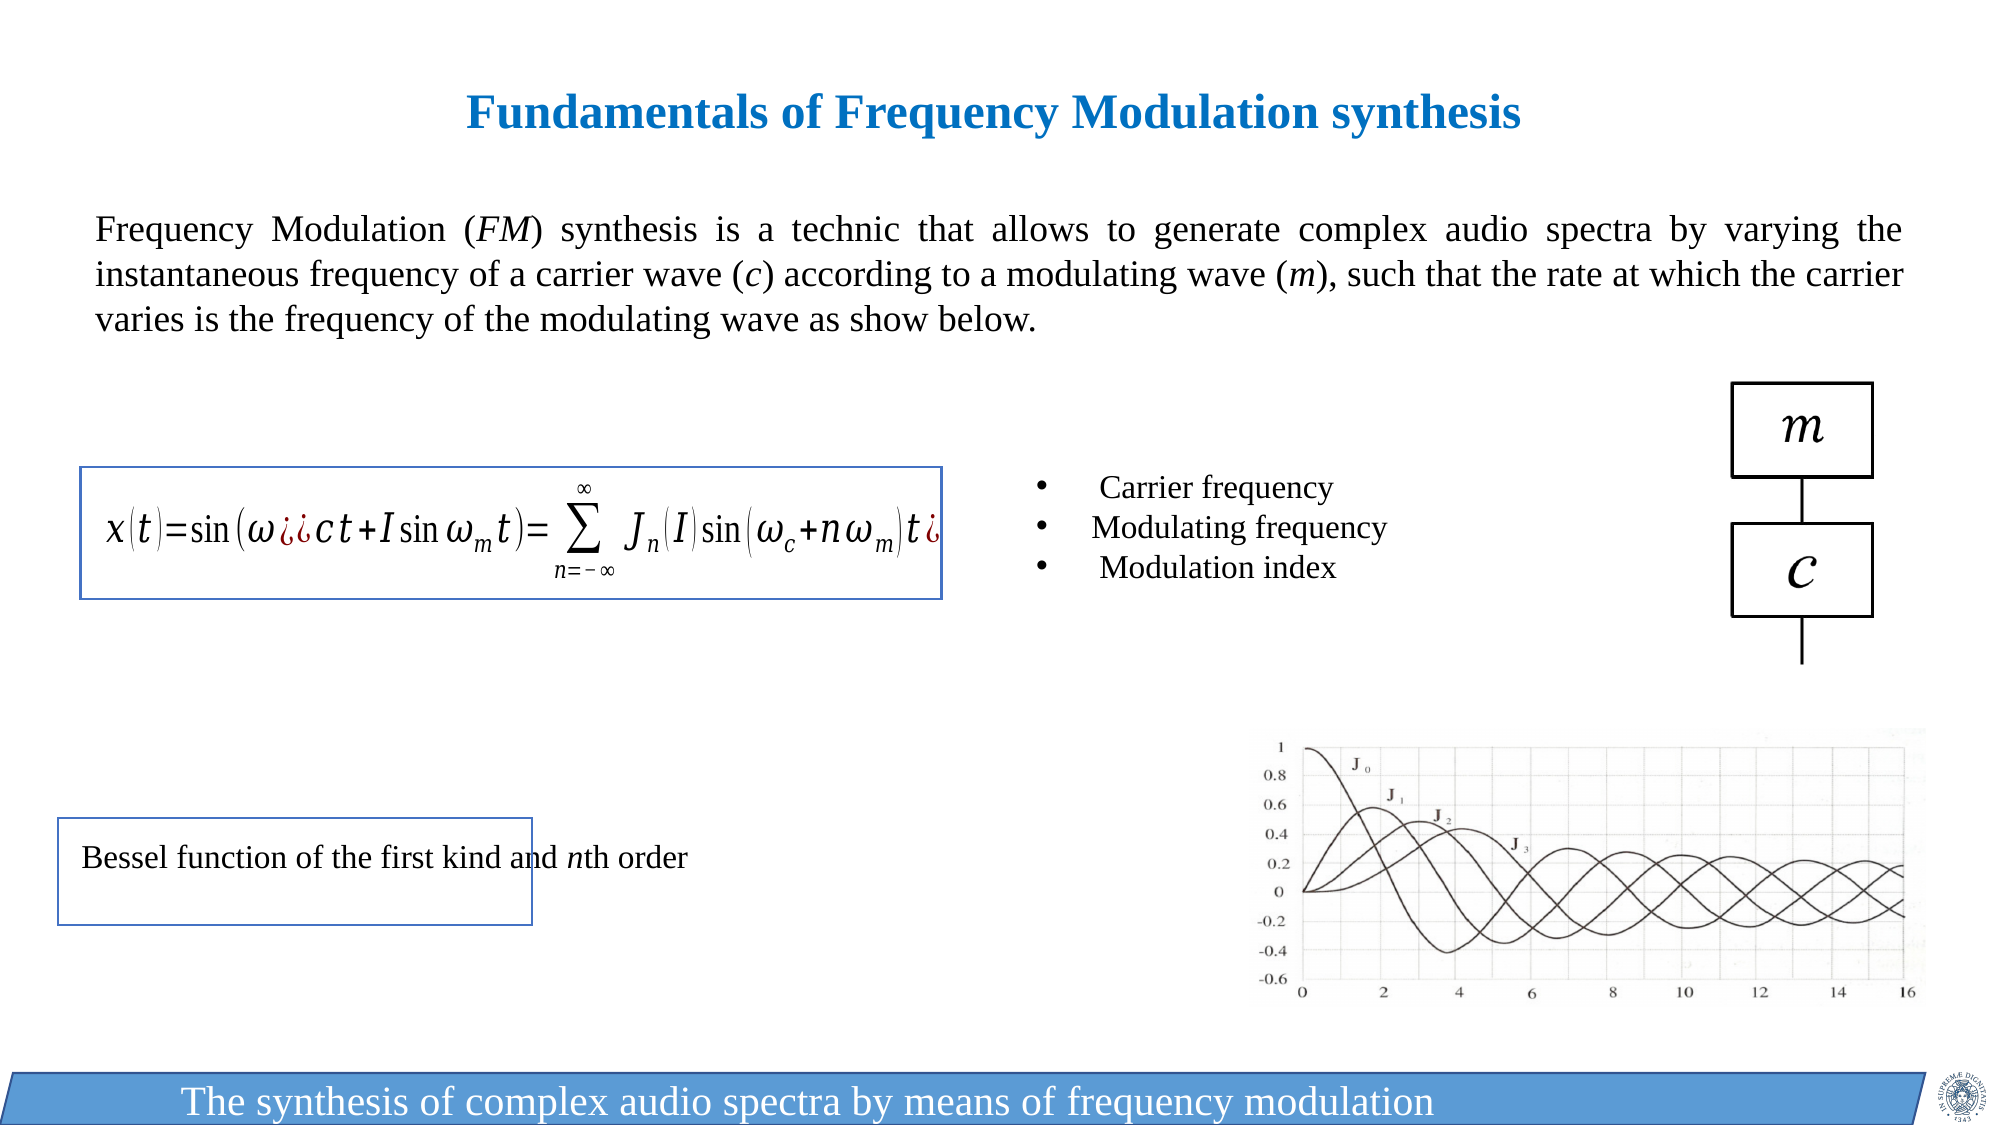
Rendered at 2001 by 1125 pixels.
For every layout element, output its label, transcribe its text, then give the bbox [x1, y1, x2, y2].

text_box The synthesis of complex audio spectra by means of frequency modulation [0, 1071, 1927, 1125]
picture [1663, 357, 1939, 683]
picture [1249, 728, 1926, 1007]
text_box Frequency Modulation (FM) synthesis is a technic that allows to generate complex audio spectra by varying the instantaneous frequency of a carrier wave (c) according to a modulating wave (m), such that the rate at which the carrier varies is the frequency of the modulating wave as show below. [80, 196, 1920, 347]
text_box [57, 817, 533, 926]
text_box Fundamentals of Frequency Modulation synthesis [0, 78, 2000, 147]
picture [1938, 1072, 1986, 1122]
text_box [79, 466, 942, 600]
